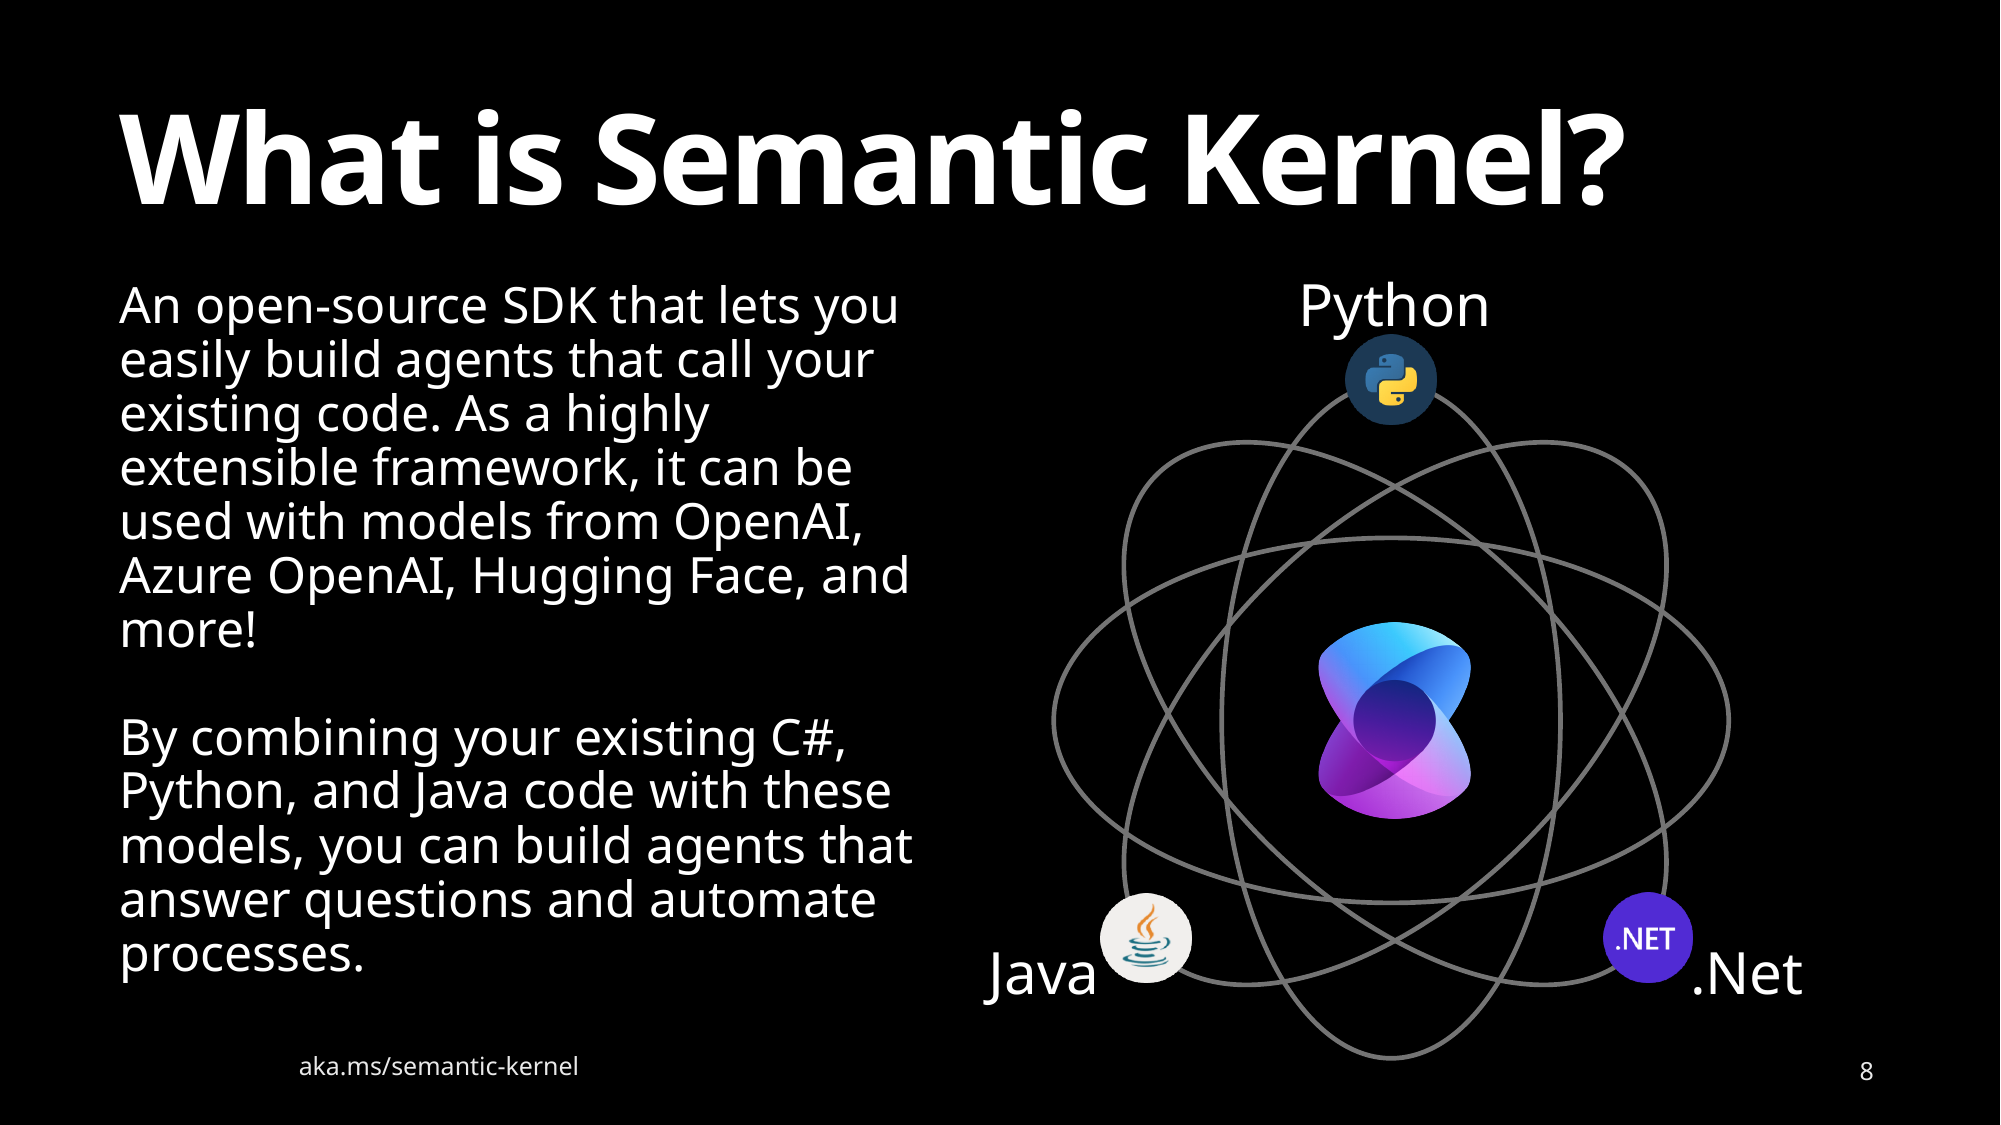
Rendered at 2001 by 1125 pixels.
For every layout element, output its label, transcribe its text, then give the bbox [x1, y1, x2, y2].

text_box [1291, 394, 1492, 484]
picture [1345, 333, 1438, 426]
picture [1295, 622, 1494, 819]
title What is Semantic Kernel? [104, 107, 1759, 242]
text_box [1625, 610, 1731, 829]
text_box [1283, 943, 1500, 1060]
text_box .Net [1667, 928, 1827, 1014]
text_box [1396, 440, 1669, 713]
slide_number 8 [1438, 1042, 1889, 1103]
text_box Java [968, 928, 1121, 1014]
text_box An open-source SDK that lets you easily build agents that call your existing code. As a highly extensible framework, it can be used with models from OpenAI, Azure OpenAI, Hugging Face, and more! By combining your existing C#, Python, and Java code with these models, you can build agents that answer questions and automate processes. [104, 272, 933, 853]
text_box [1122, 440, 1669, 987]
text_box [1052, 605, 1165, 834]
picture [1602, 892, 1693, 983]
text_box [1122, 714, 1395, 987]
text_box Python [1274, 260, 1515, 346]
footer aka.ms/semantic-kernel [104, 1042, 780, 1103]
picture [1100, 892, 1192, 984]
